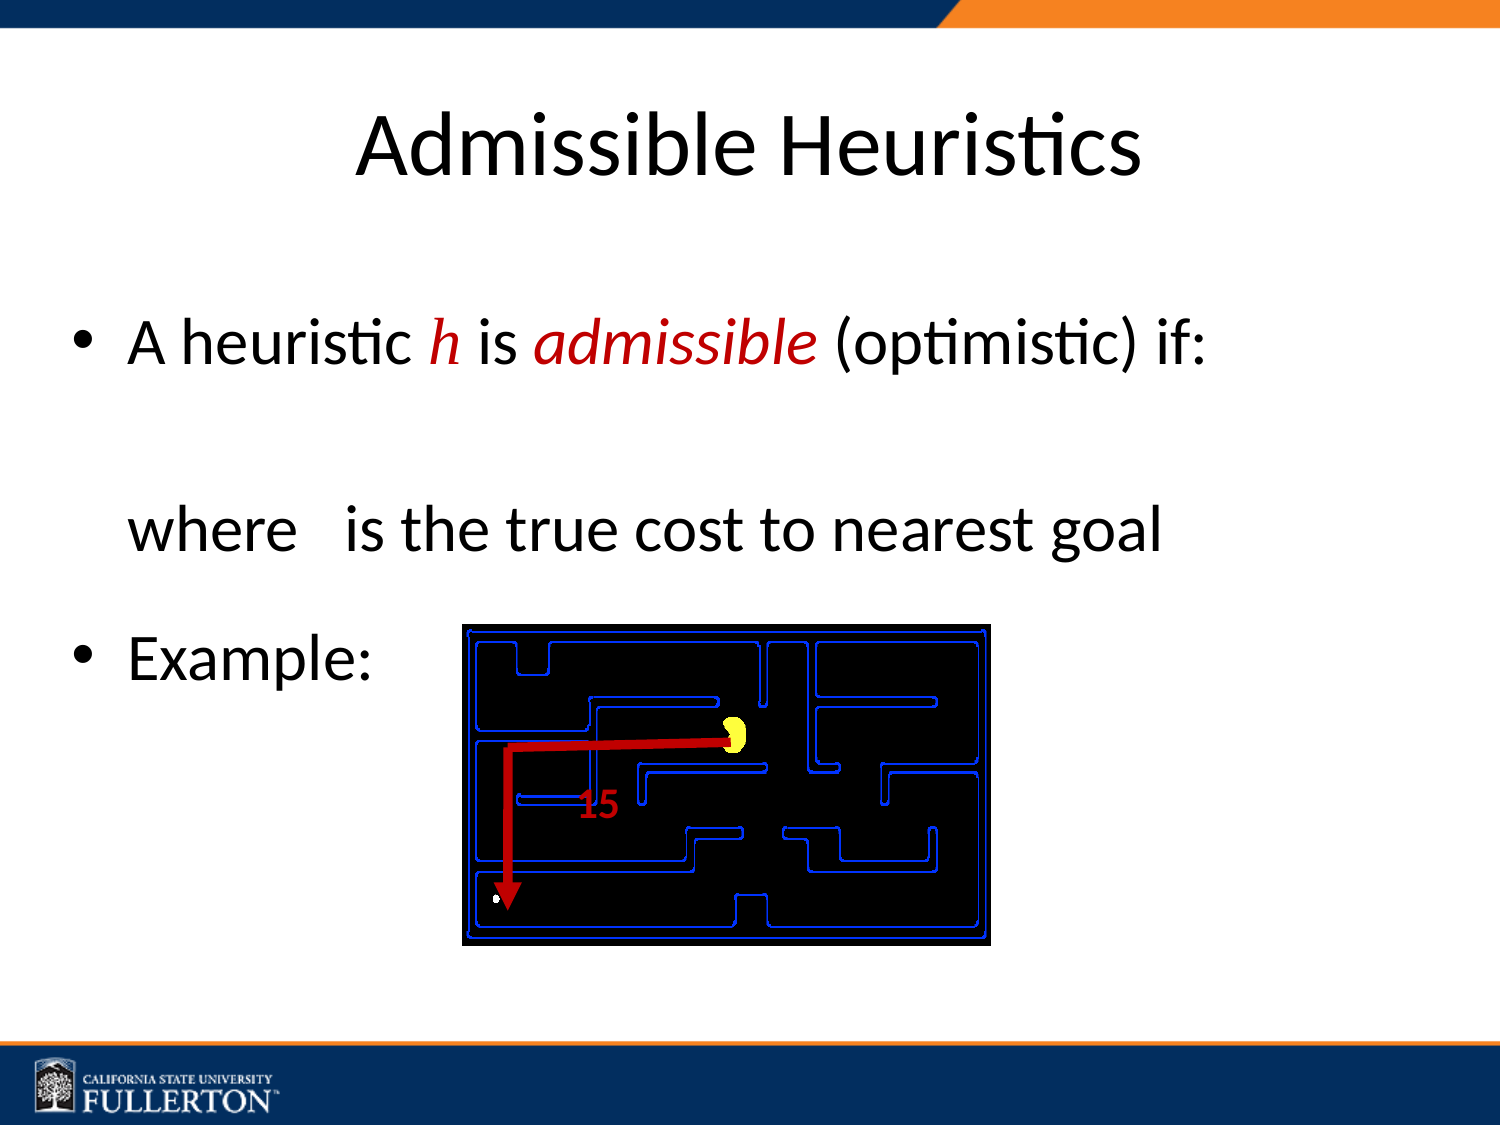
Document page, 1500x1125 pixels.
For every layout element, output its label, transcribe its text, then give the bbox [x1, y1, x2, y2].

title Admissible Heuristics [75, 45, 1425, 233]
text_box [462, 624, 991, 946]
picture [0, 0, 1500, 1125]
